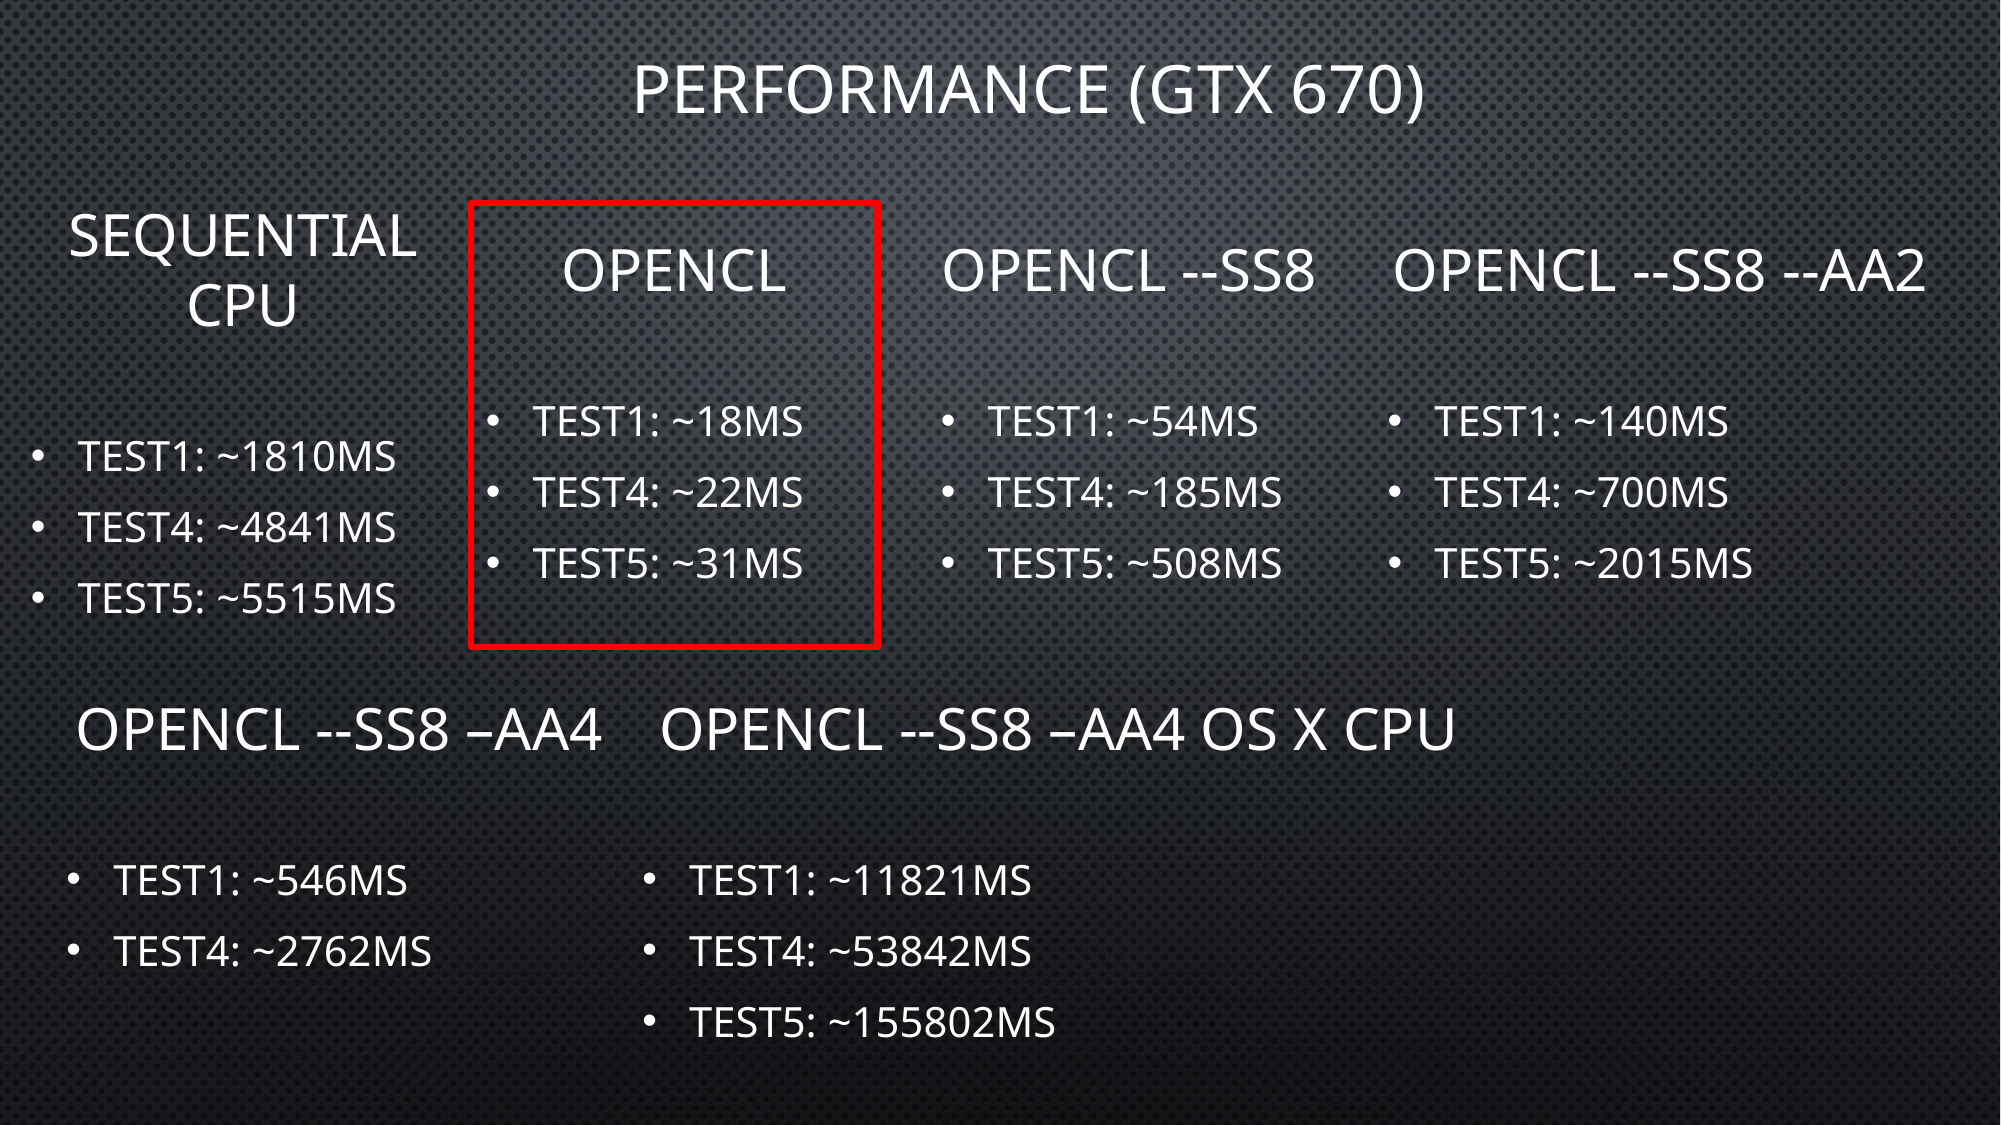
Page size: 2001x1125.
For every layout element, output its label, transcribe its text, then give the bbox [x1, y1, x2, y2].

text_box OpenCL --SS8 –AA4 OS X CPU Test1: ~11821ms Test4: ~53842ms Test5: ~155802ms [627, 612, 1491, 1125]
text_box [469, 202, 879, 649]
list Sequential CPU Test1: ~1810ms Test4: ~4841ms Test5: ~5515ms [15, 153, 470, 667]
text_box OpenCL --SS8 --AA2 Test1: ~140ms Test4: ~700ms Test5: ~2015ms [1372, 153, 1949, 667]
text_box OpenCL Test1: ~18ms Test4: ~22ms Test5: ~31ms [470, 153, 878, 202]
text_box PERFORMANCE (GTX 670) [339, 19, 1718, 154]
text_box OpenCL --SS8 Test1: ~54ms Test4: ~185ms Test5: ~508ms [925, 153, 1333, 612]
text_box OpenCL --SS8 –AA4 Test1: ~546ms Test4: ~2762ms [51, 612, 627, 1125]
